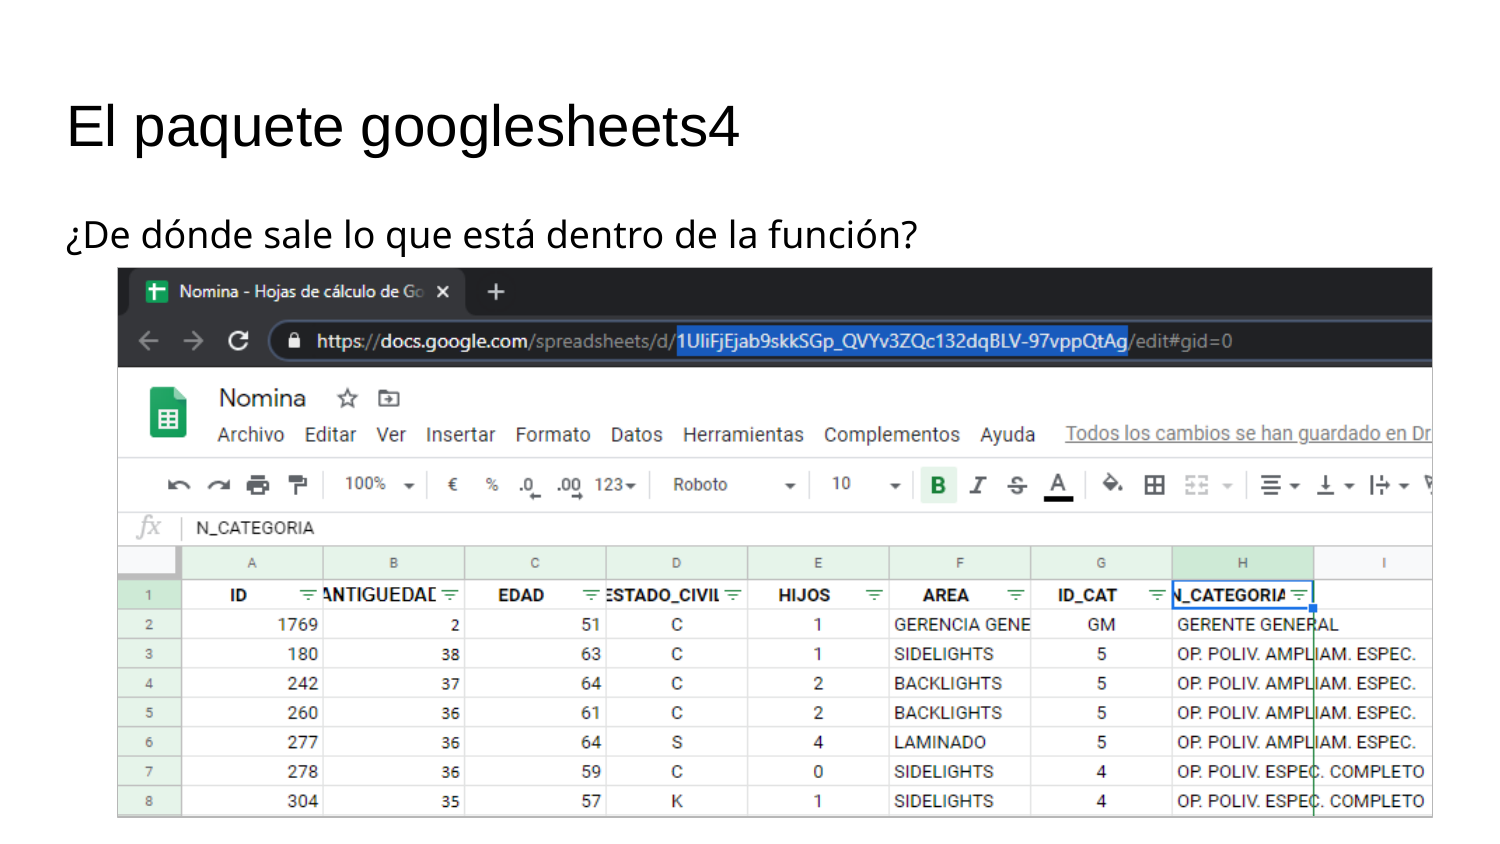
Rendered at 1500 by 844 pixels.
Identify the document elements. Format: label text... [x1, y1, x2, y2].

title El paquete googlesheets4 [51, 72, 1449, 167]
picture [117, 267, 1432, 817]
list ¿De dónde sale lo que está dentro de la función? [51, 189, 1449, 750]
